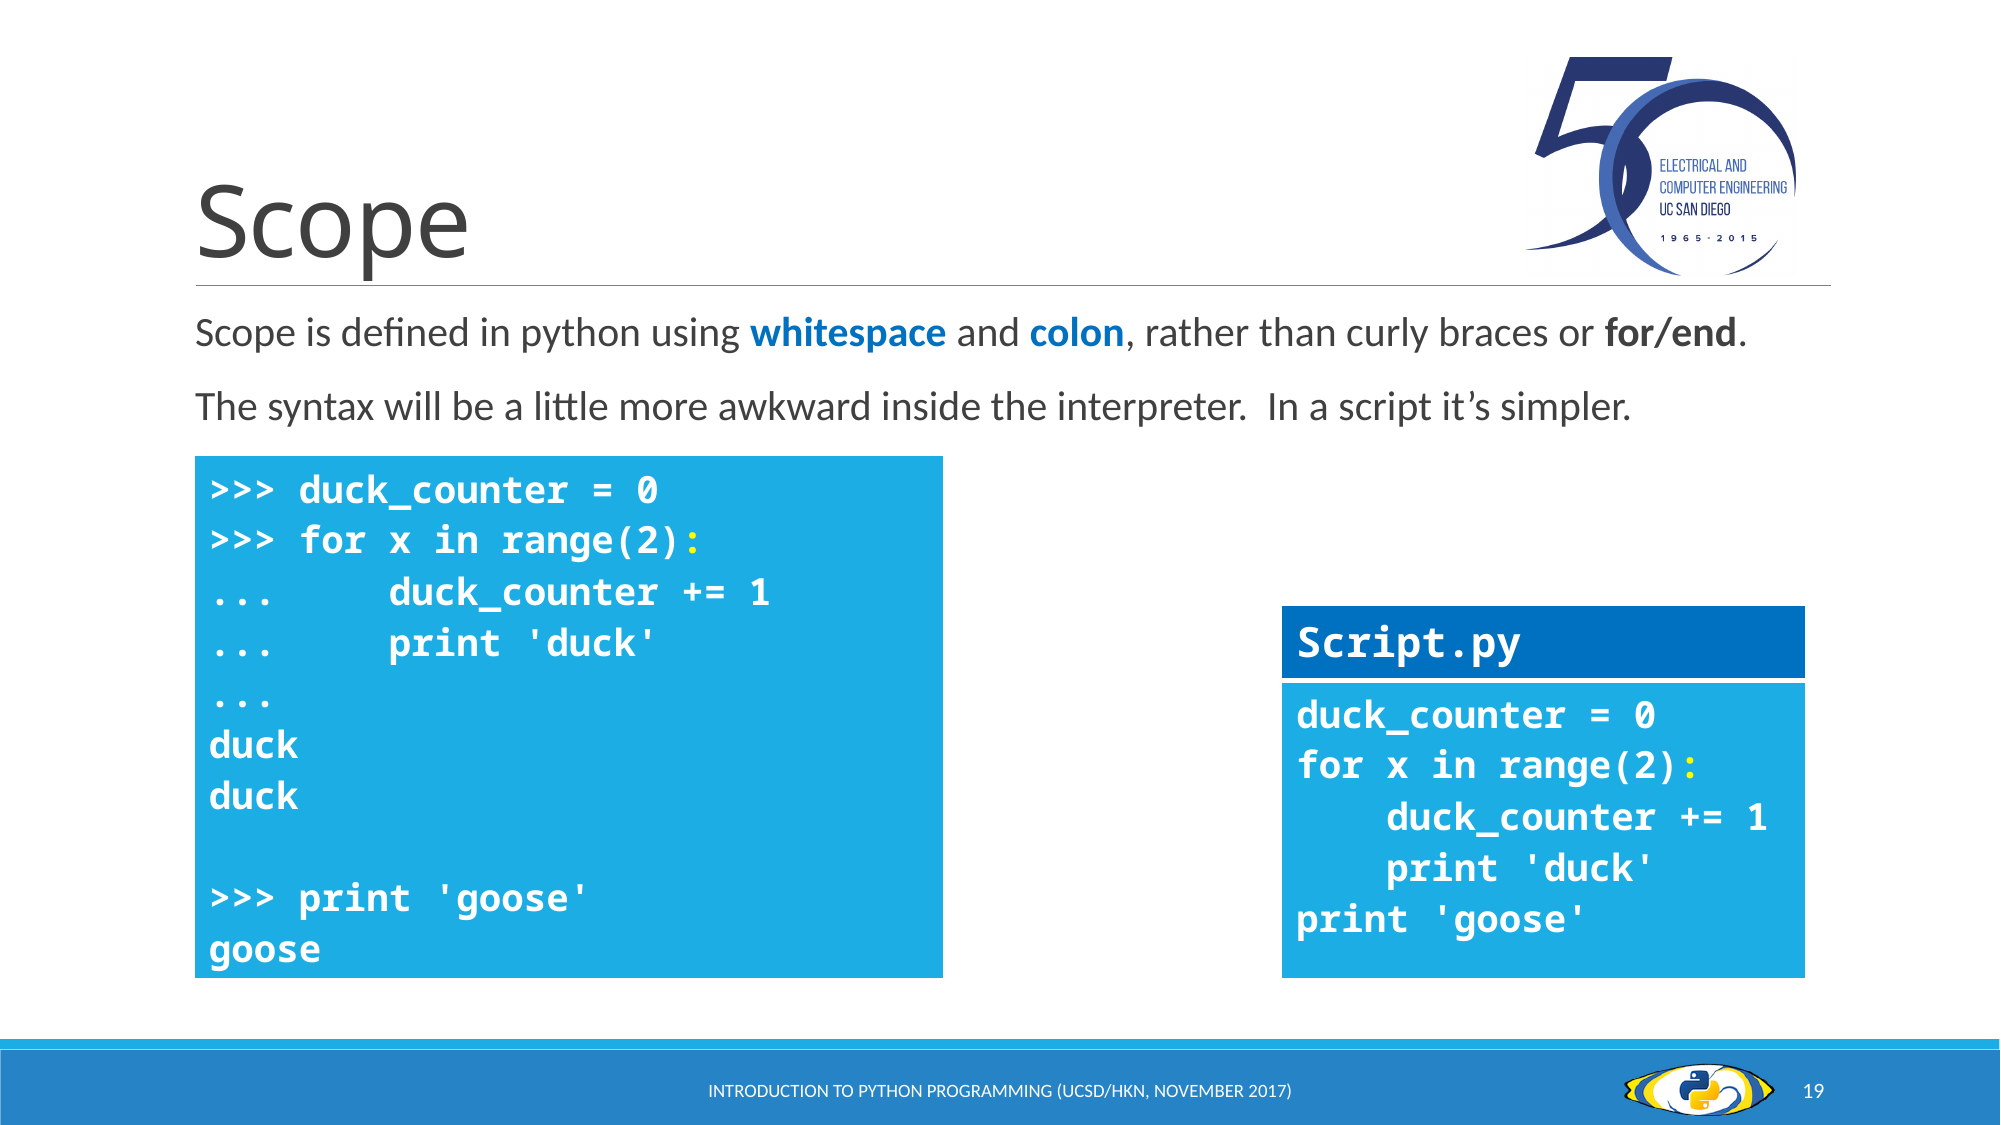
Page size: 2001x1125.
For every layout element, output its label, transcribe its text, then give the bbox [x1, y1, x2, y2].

footer Introduction to Python Programming (UCSD/HKN, November 2017) [604, 1059, 1396, 1120]
table_header >>> duck_counter = 0 >>> for x in range(2): ... duck_counter += 1 ... print 'duck' ... duck duck >>> print 'goose' goose [195, 456, 943, 978]
list Scope is defined in python using whitespace and colon, rather than curly braces or for/end. The syntax will be a little more awkward inside the interpreter. In a script it’s simpler. [180, 302, 1830, 963]
title Scope [180, 47, 1830, 285]
table_header duck_counter = 0 for x in range(2): duck_counter += 1 print 'duck' print 'goose' [1282, 683, 1805, 978]
table_header Script.py [1282, 606, 1805, 678]
slide_number 19 [1624, 1059, 1840, 1120]
